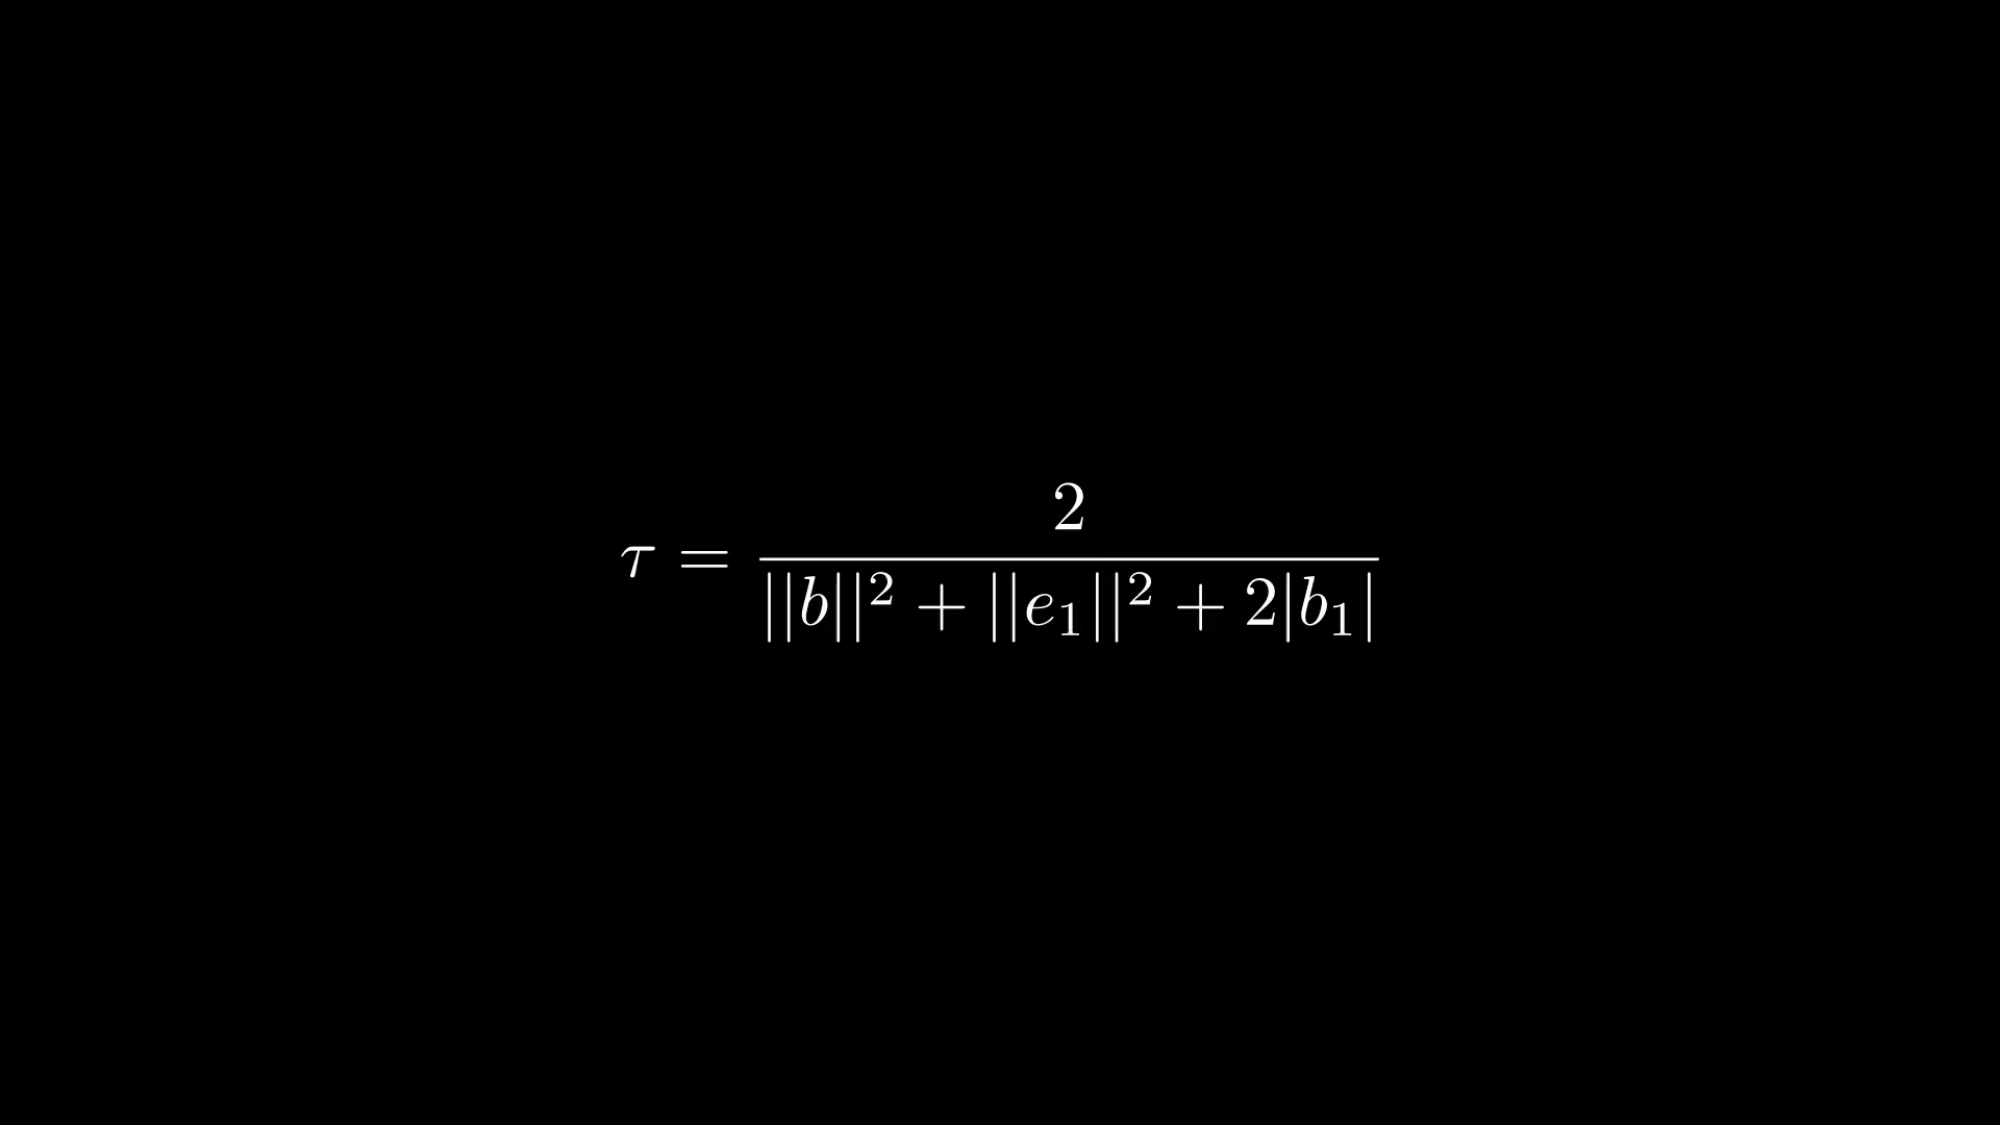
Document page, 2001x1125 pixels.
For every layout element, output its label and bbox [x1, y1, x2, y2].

text_box [0, 0, 2000, 1125]
